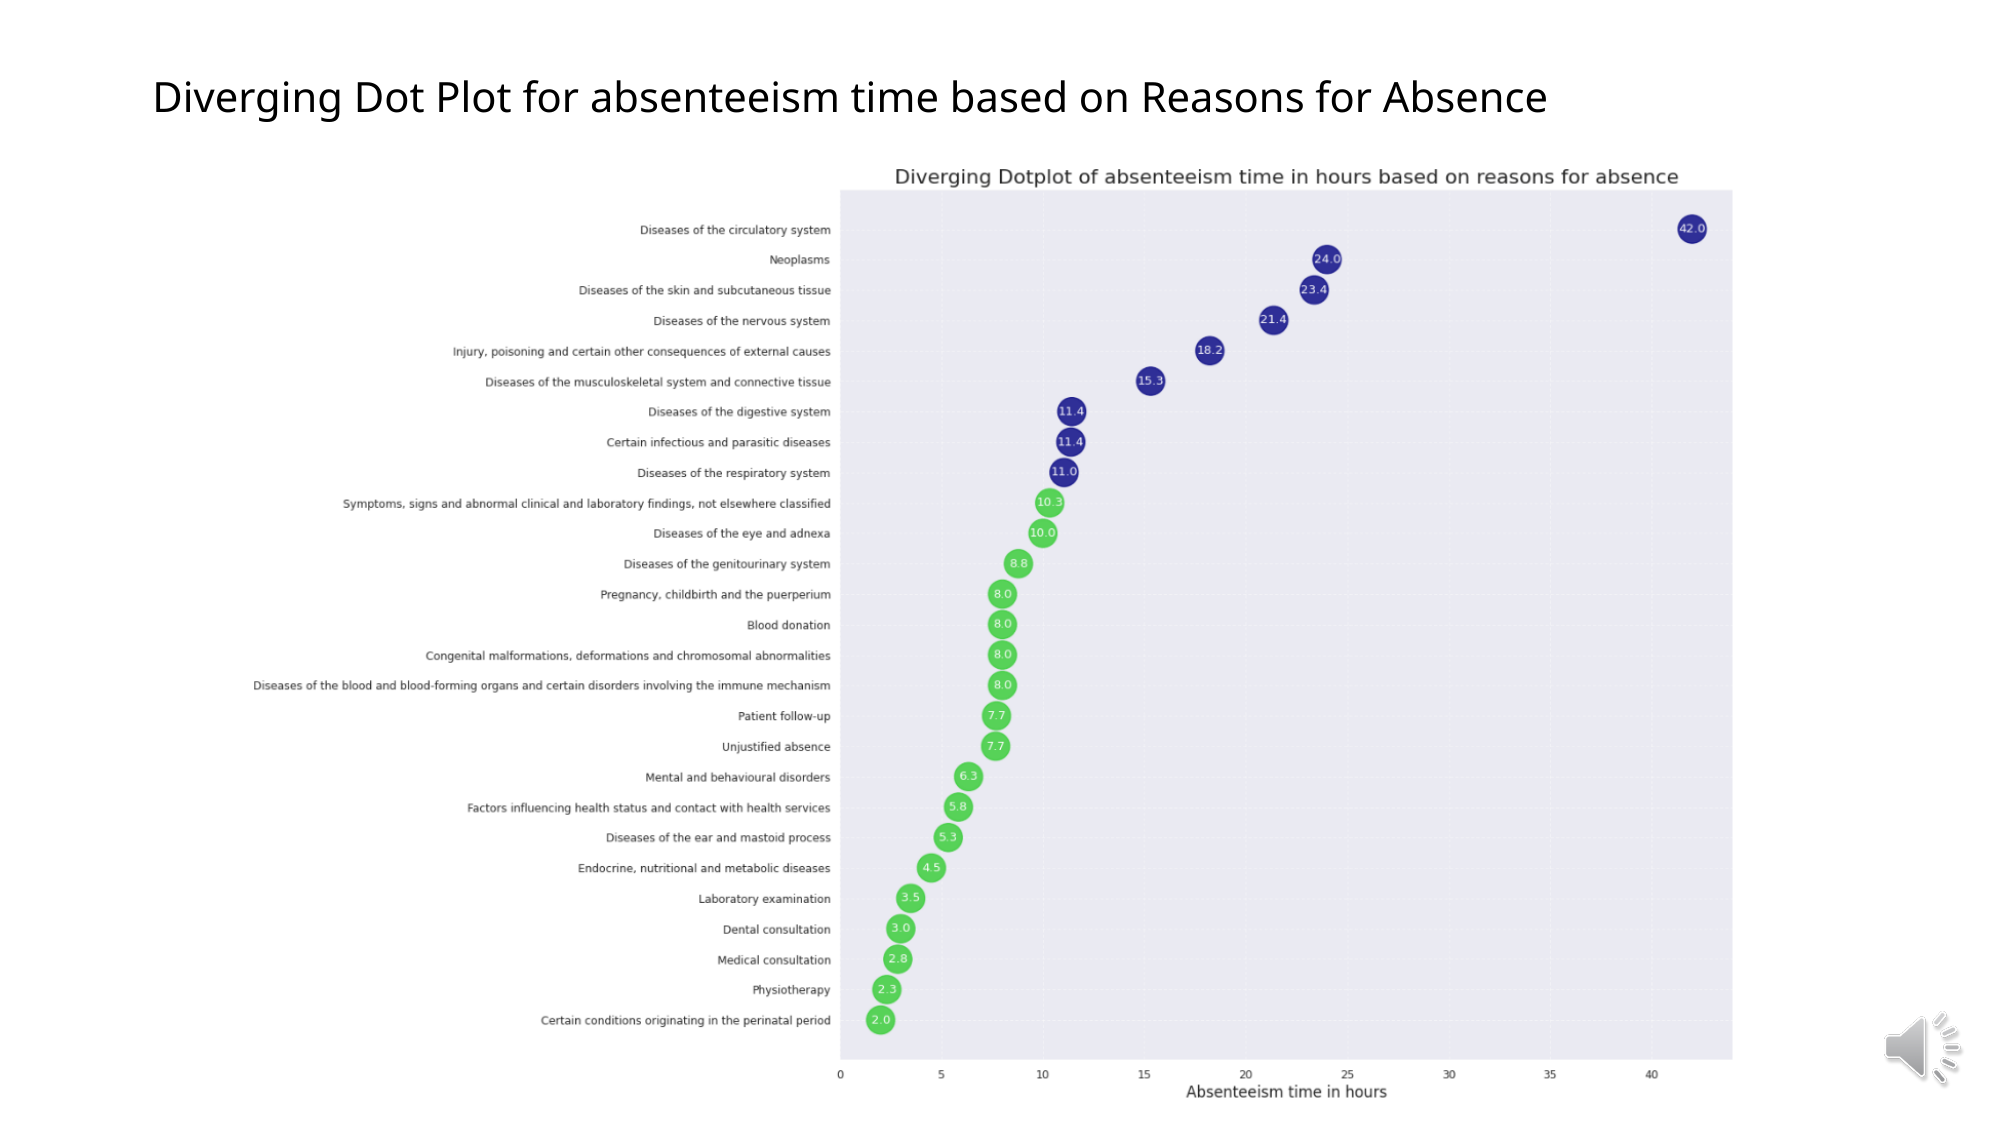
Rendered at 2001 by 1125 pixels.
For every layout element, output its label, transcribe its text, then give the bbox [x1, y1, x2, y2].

title Diverging Dot Plot for absenteeism time based on Reasons for Absence [137, 59, 1863, 139]
picture [248, 161, 1752, 1101]
picture [1884, 1009, 1965, 1090]
